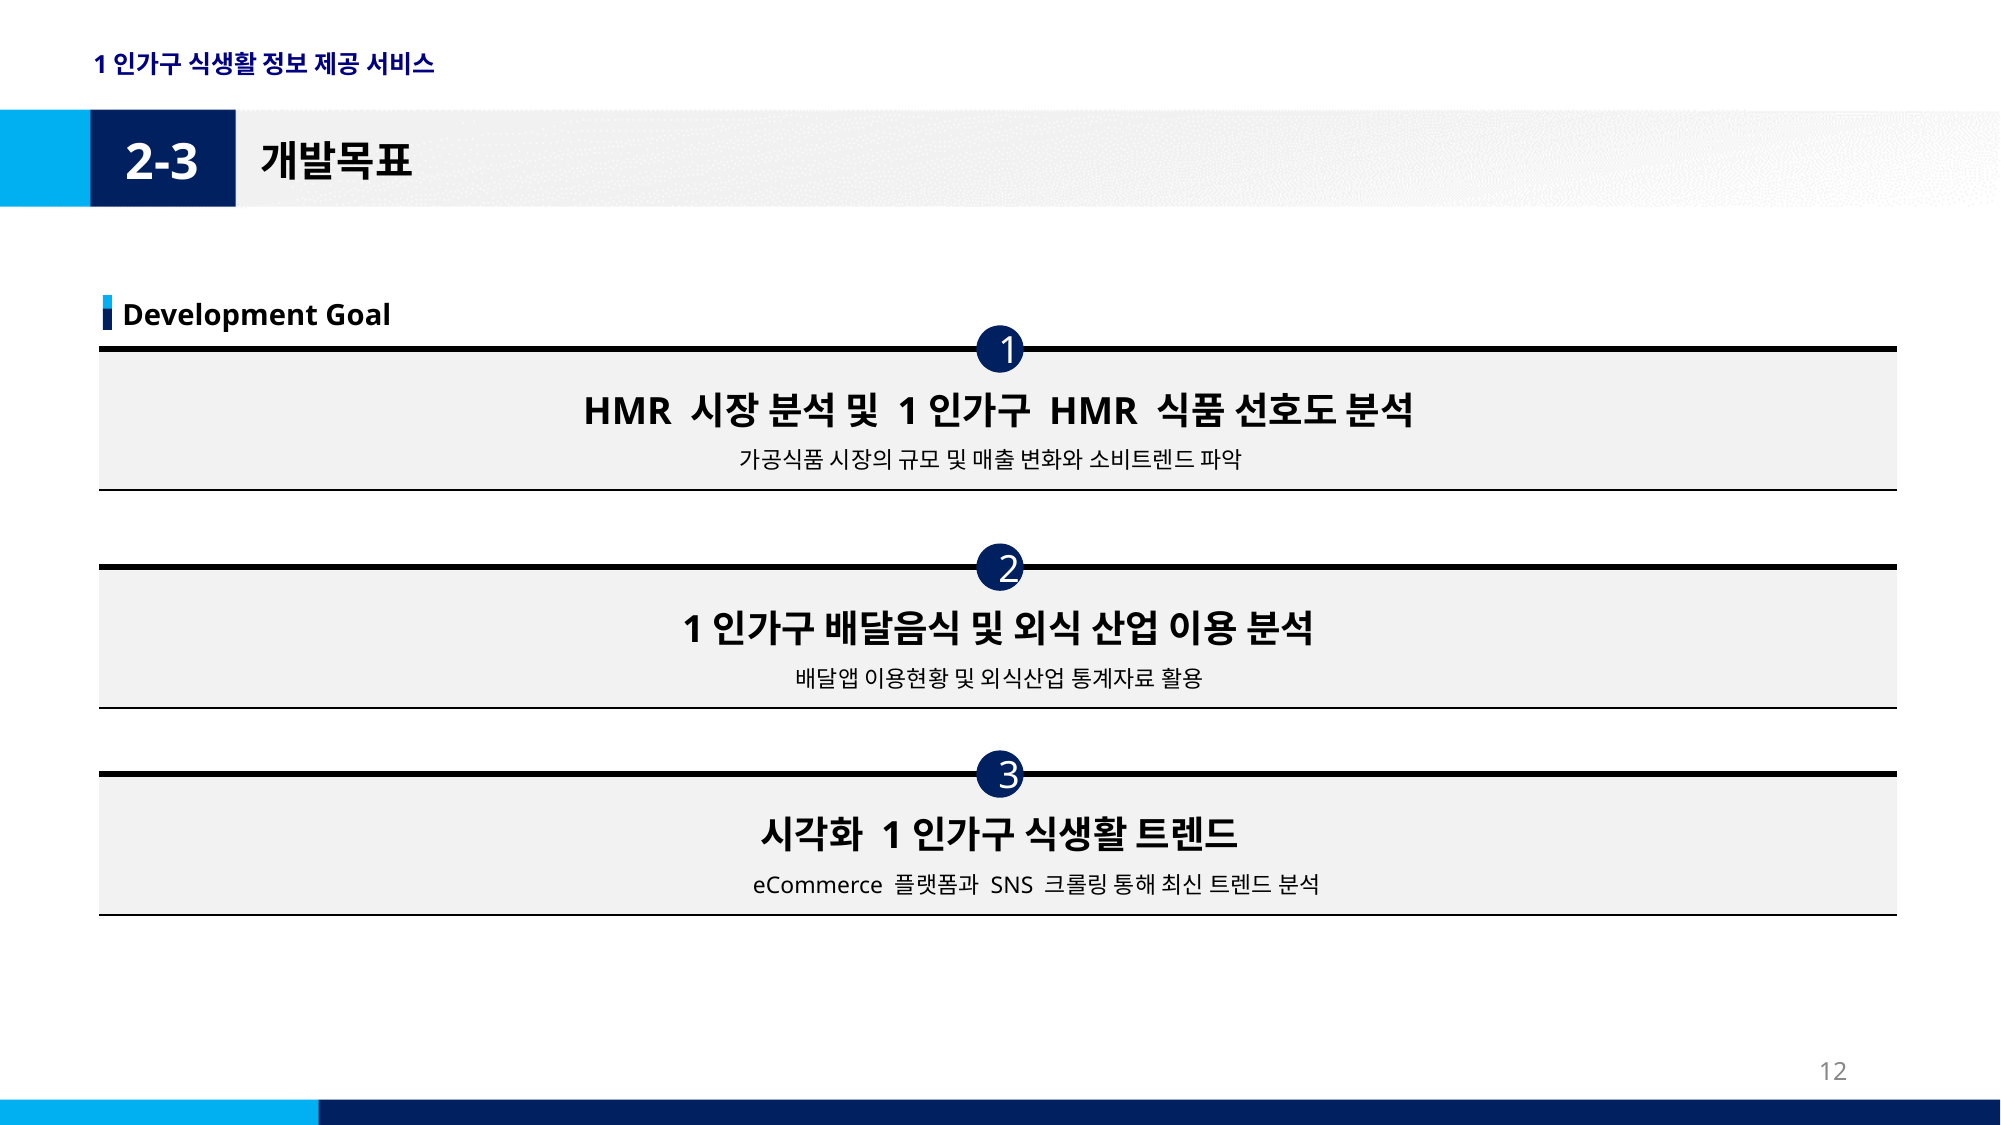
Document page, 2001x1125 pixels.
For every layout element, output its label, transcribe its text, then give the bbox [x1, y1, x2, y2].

text_box 1인가구 식생활 정보 제공 서비스 [78, 41, 500, 87]
picture [0, 0, 2001, 1125]
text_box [98, 543, 1898, 709]
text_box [98, 750, 1898, 916]
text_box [98, 325, 1898, 491]
text_box 개발목표 [245, 127, 845, 193]
text_box 2-3 [90, 122, 235, 198]
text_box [102, 288, 704, 322]
slide_number ‹#› [1412, 1042, 1863, 1103]
